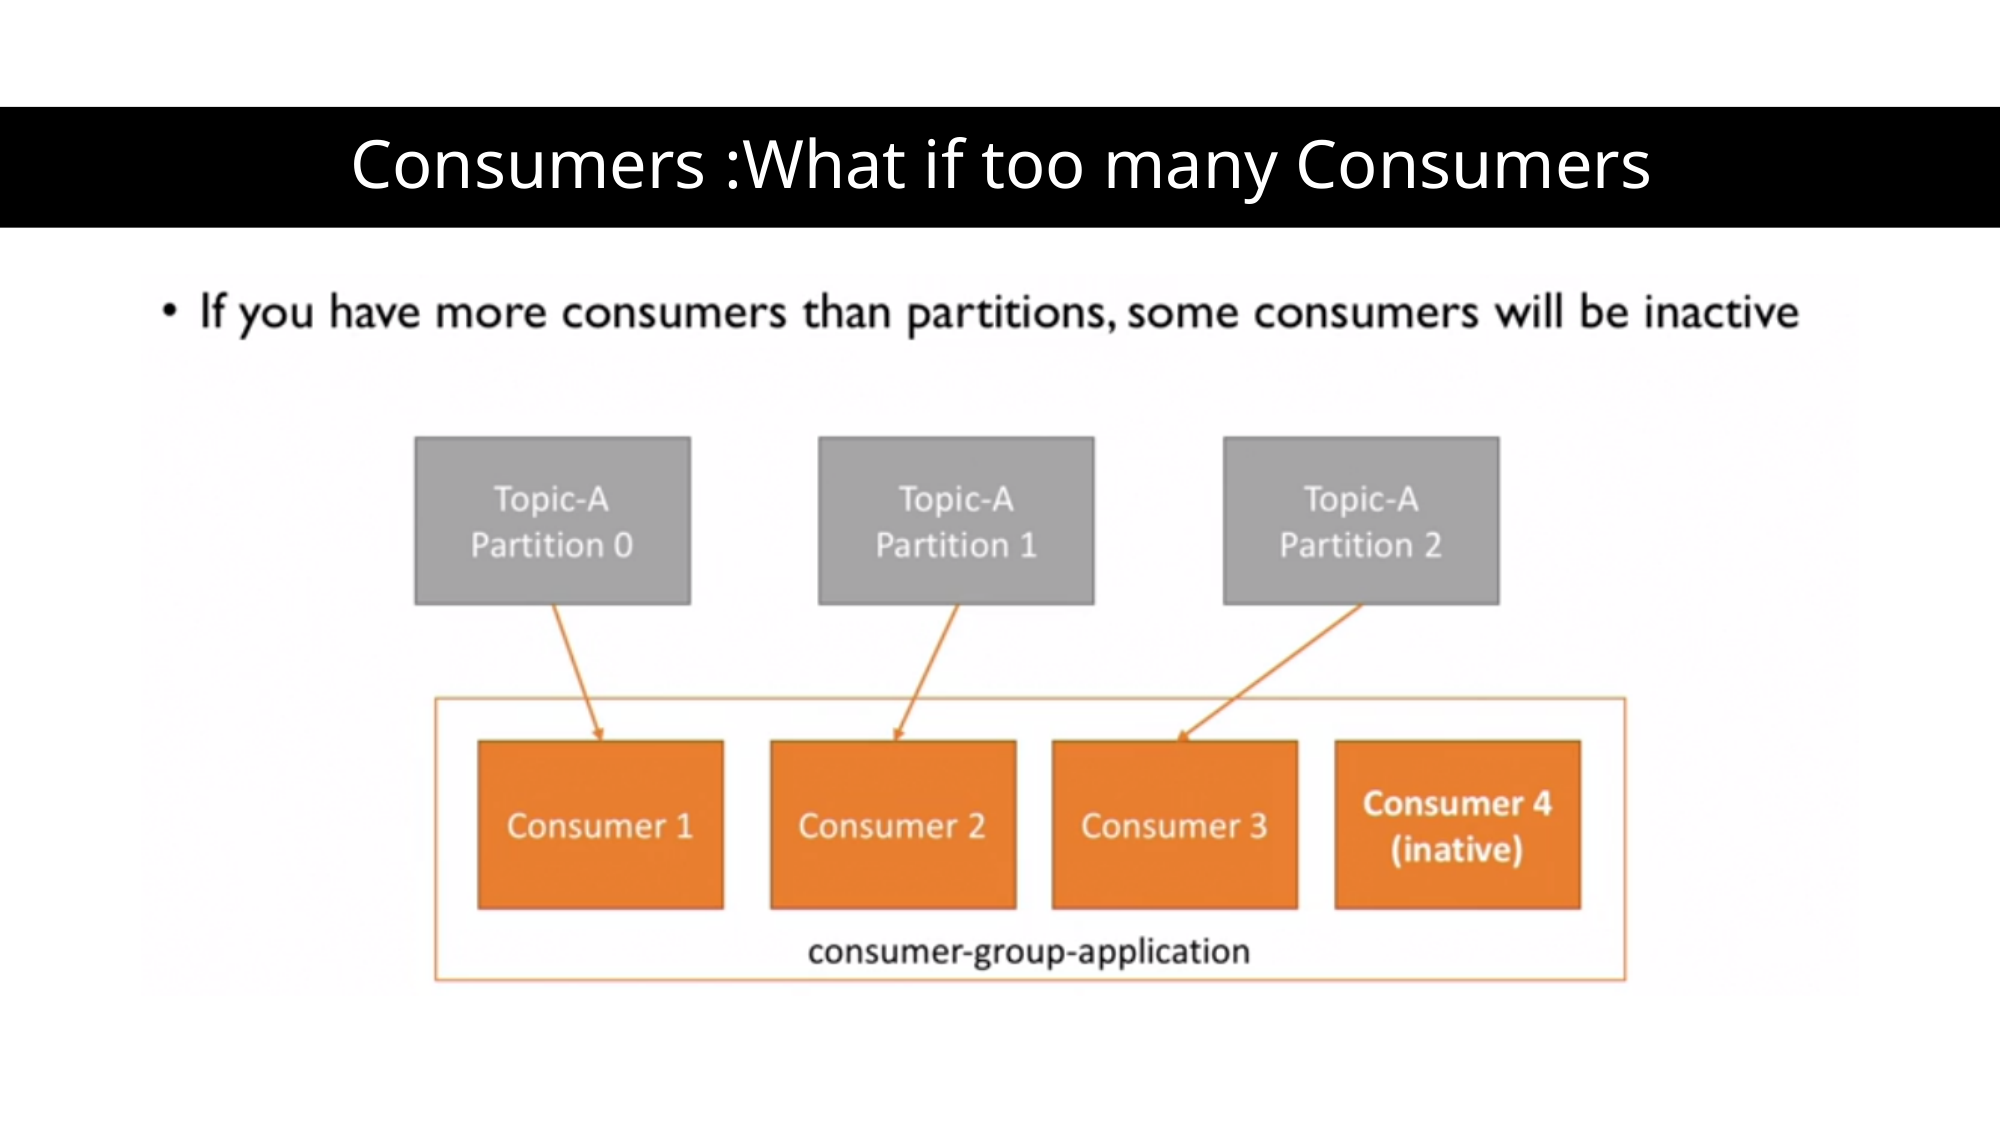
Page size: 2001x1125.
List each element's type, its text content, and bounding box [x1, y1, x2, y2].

picture [141, 274, 1859, 996]
title Consumers :What if too many Consumers [91, 105, 1931, 228]
text_box [0, 106, 2000, 229]
